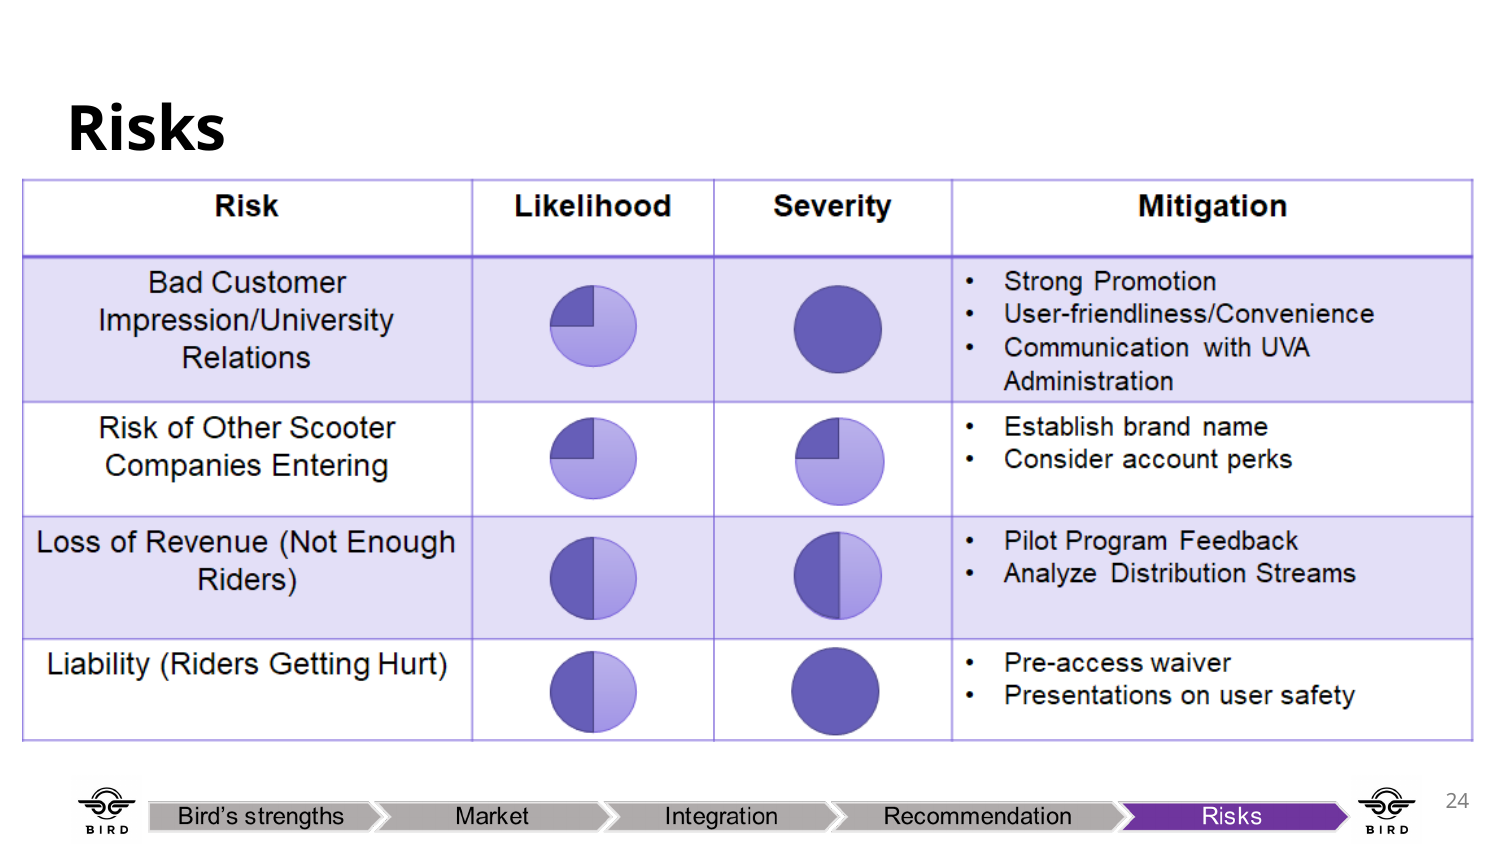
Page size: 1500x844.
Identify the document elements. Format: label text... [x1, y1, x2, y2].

picture [147, 775, 1423, 844]
title Risks [51, 72, 1449, 173]
picture [22, 174, 1475, 742]
slide_number ‹#› [1394, 769, 1484, 834]
picture [71, 775, 143, 844]
